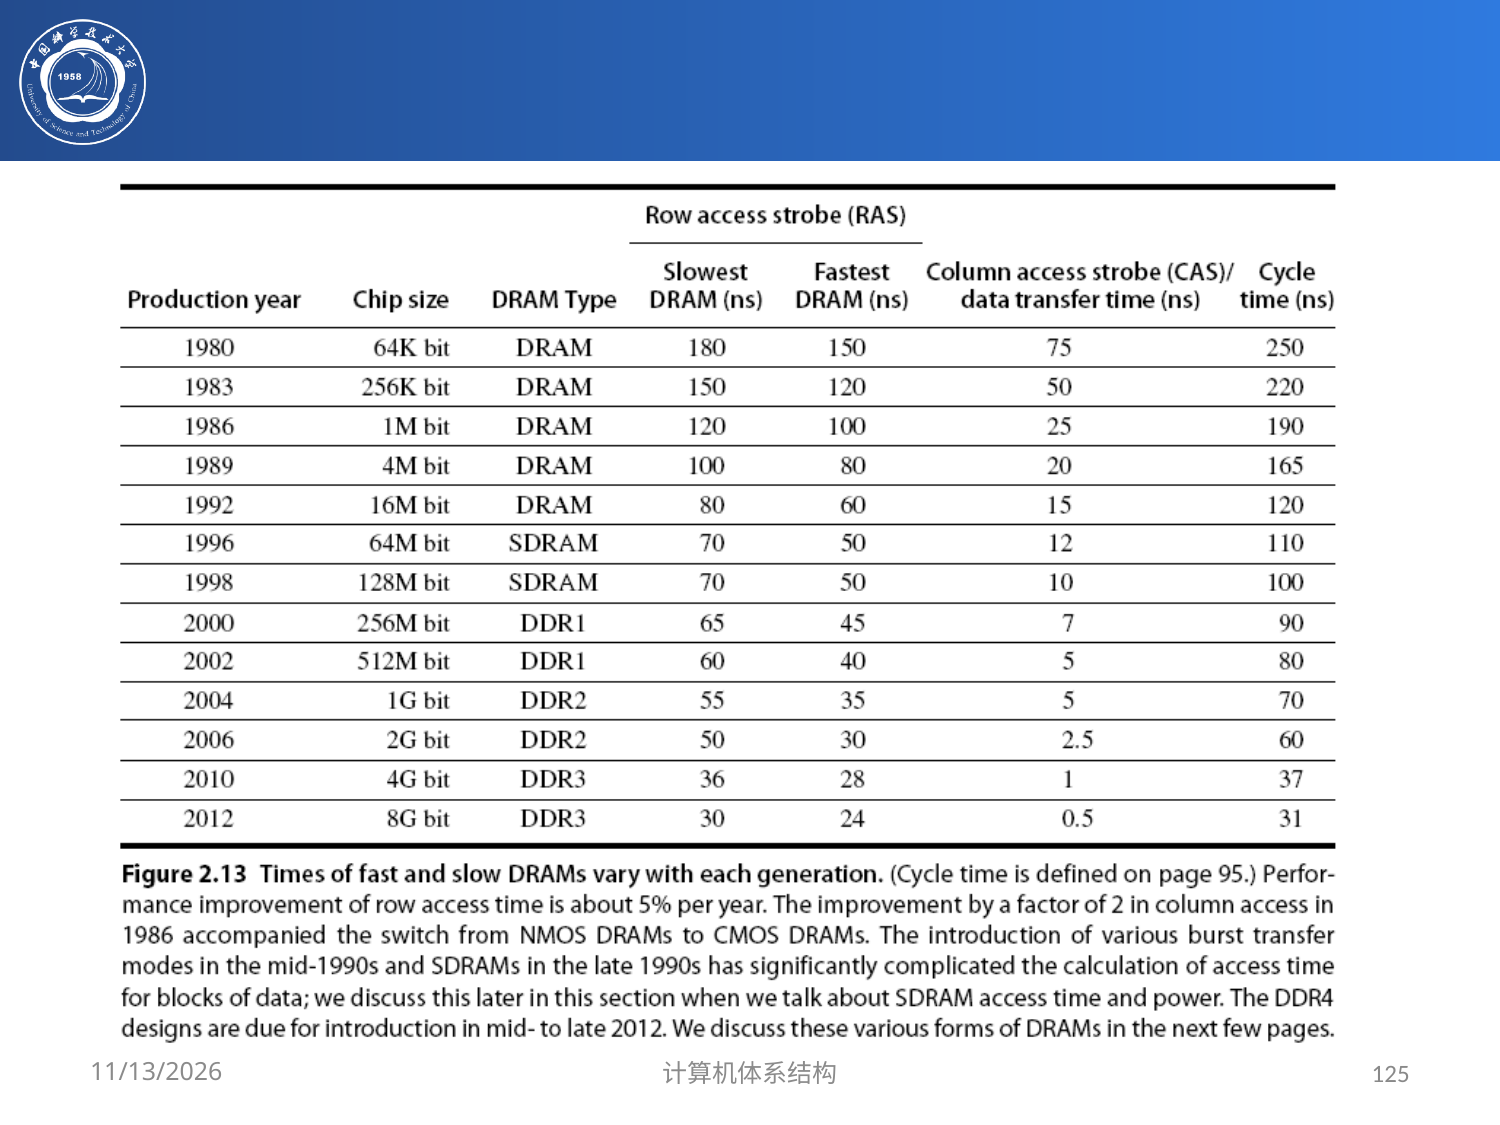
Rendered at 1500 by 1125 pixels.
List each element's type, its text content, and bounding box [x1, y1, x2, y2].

picture [19, 19, 146, 145]
slide_number 125 [1074, 1042, 1425, 1103]
footer 计算机体系结构 [512, 1066, 988, 1103]
picture [102, 176, 1356, 1057]
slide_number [75, 1042, 425, 1103]
